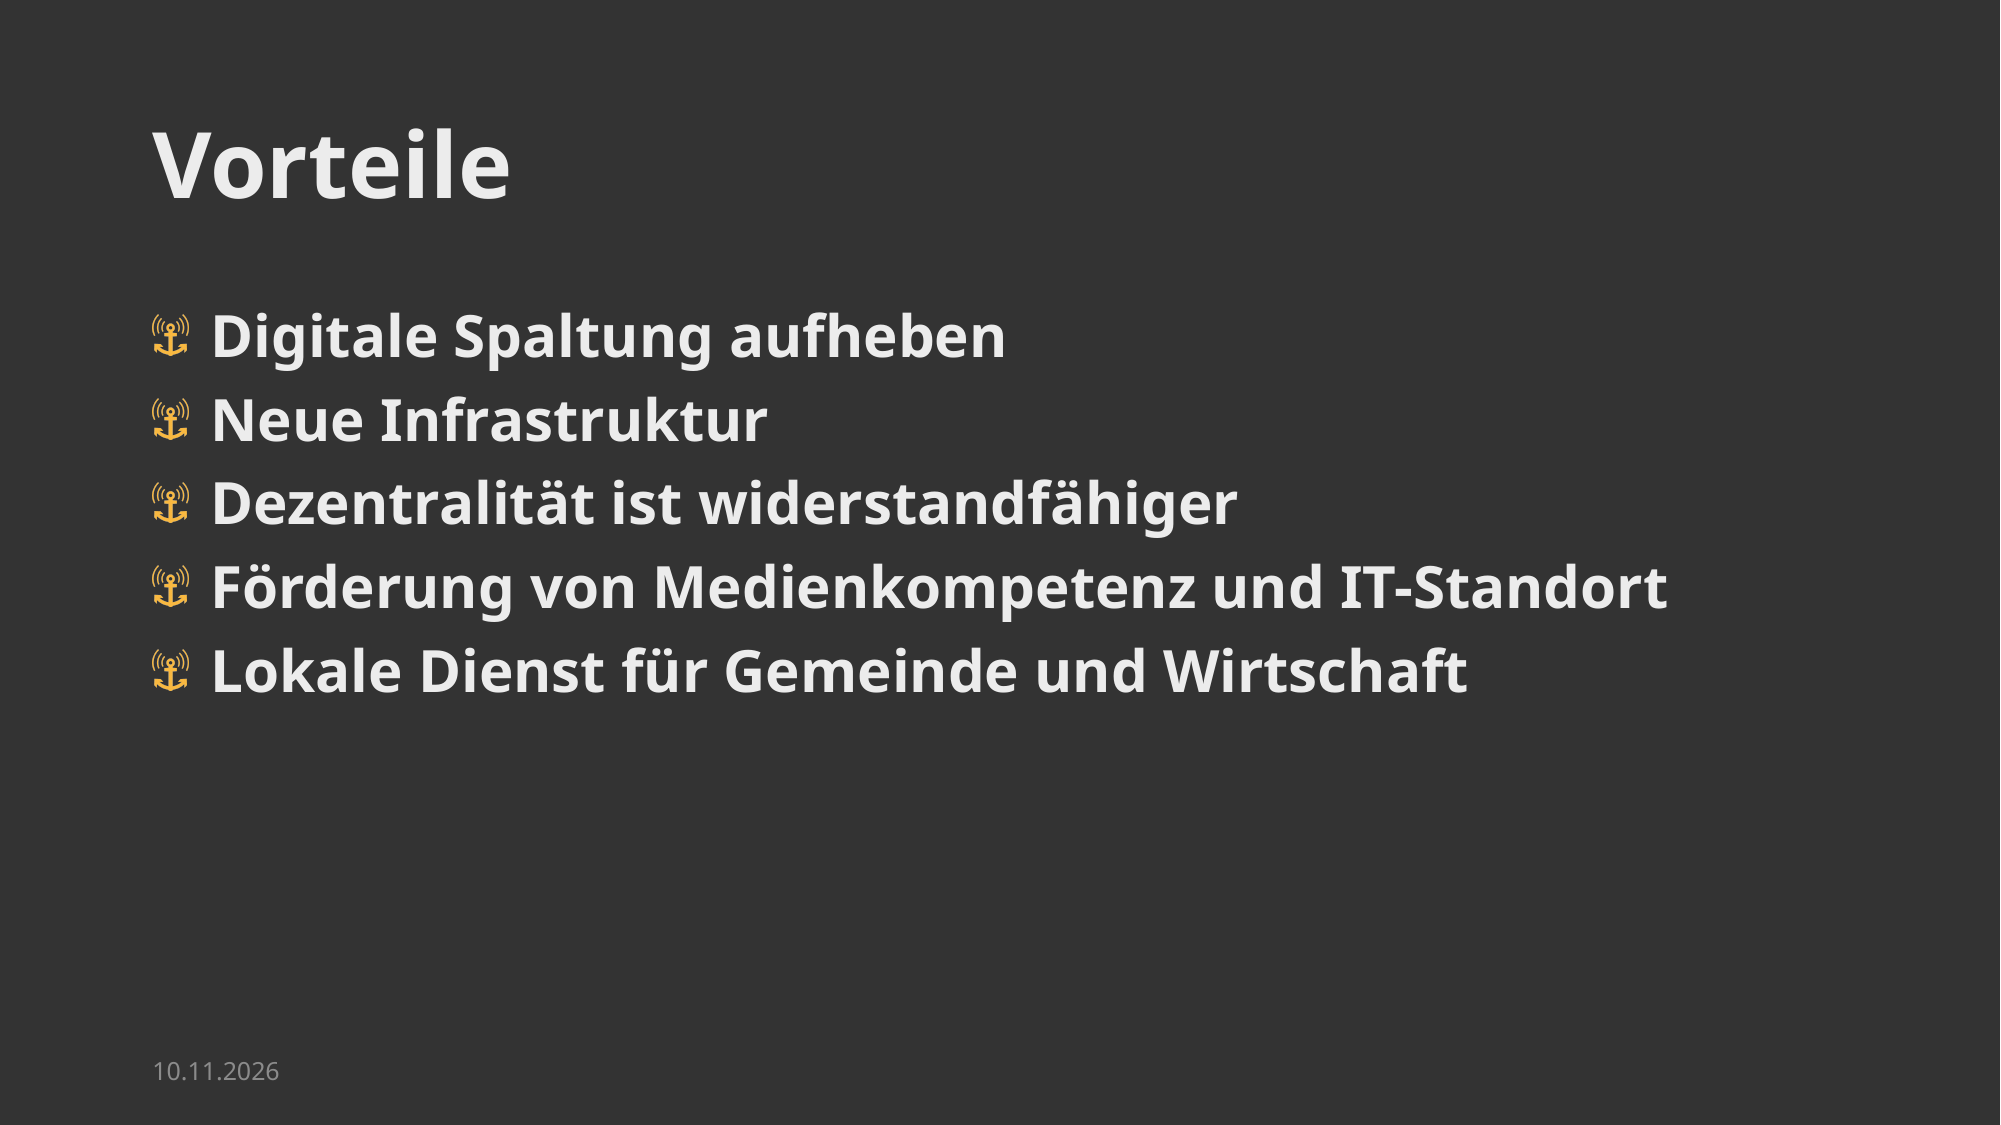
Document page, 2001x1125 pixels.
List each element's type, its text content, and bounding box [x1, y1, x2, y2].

picture [152, 482, 189, 523]
picture [152, 398, 189, 440]
picture [152, 565, 189, 607]
list Digitale Spaltung aufheben Neue Infrastruktur Dezentralität ist widerstandfähiger Förderung von Medienkompetenz und IT-Standort Lokale Dienst für Gemeinde und Wirtschaft [137, 299, 1863, 1014]
picture [152, 649, 189, 691]
title Vorteile [137, 59, 1863, 278]
picture [152, 314, 189, 356]
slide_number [137, 1042, 588, 1103]
